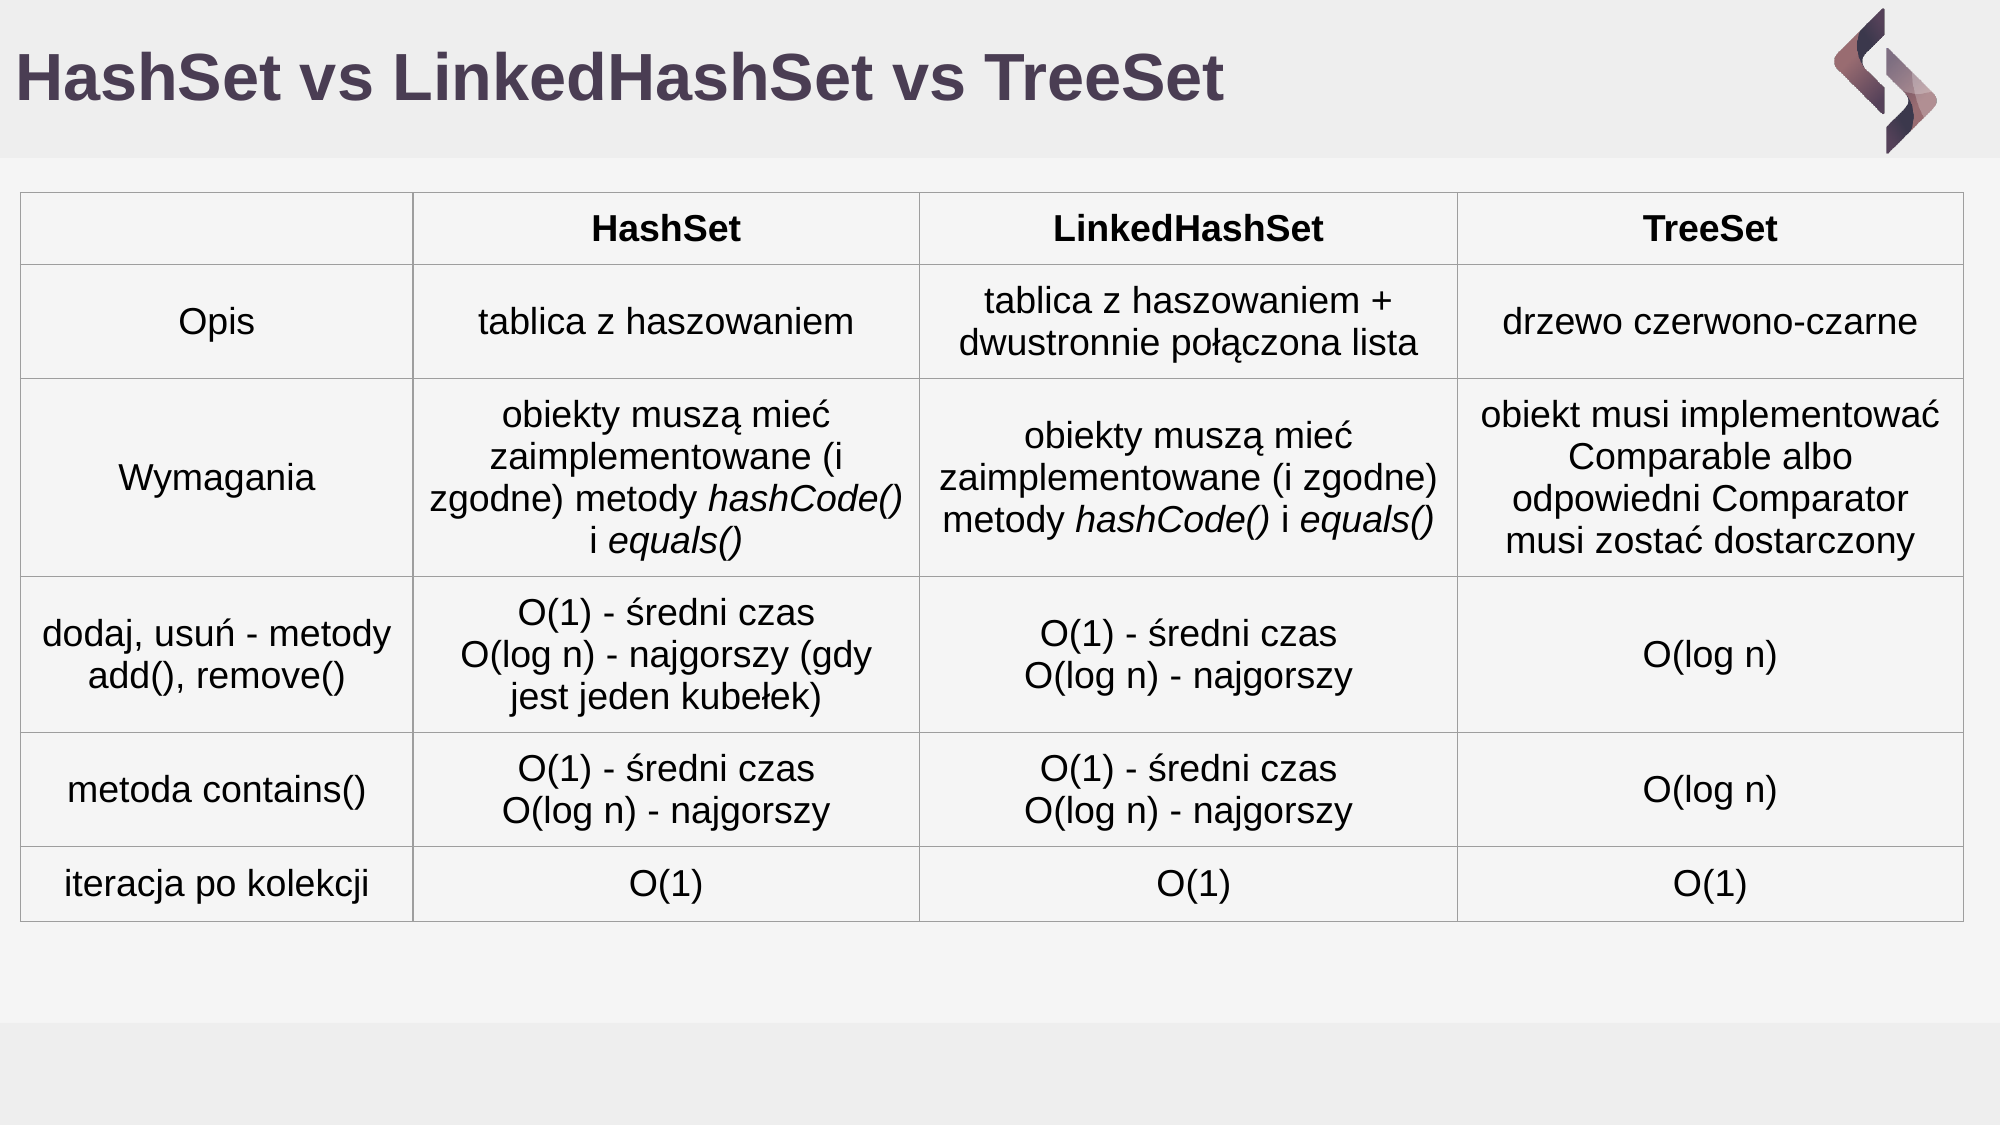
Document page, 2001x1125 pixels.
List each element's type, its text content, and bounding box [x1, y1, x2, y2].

table_cell obiekty muszą mieć zaimplementowane (i zgodne) metody hashCode() i equals() [414, 379, 919, 576]
table_cell obiekt musi implementować Comparable albo odpowiedni Comparator musi zostać dostarczony [1458, 379, 1963, 576]
table_header LinkedHashSet [920, 193, 1457, 264]
table_cell Wymagania [21, 379, 412, 576]
table_cell O(1) [1458, 847, 1963, 921]
table_cell drzewo czerwono-czarne [1458, 265, 1963, 378]
table_cell tablica z haszowaniem + dwustronnie połączona lista [920, 265, 1457, 378]
table_header TreeSet [1458, 193, 1963, 264]
table_cell obiekty muszą mieć zaimplementowane (i zgodne) metody hashCode() i equals() [920, 379, 1457, 576]
table_cell O(log n) [1458, 733, 1963, 846]
table_cell O(1) - średni czas O(log n) - najgorszy [920, 577, 1457, 732]
table_header [21, 193, 412, 264]
table_cell iteracja po kolekcji [21, 847, 412, 921]
table_cell dodaj, usuń - metody add(), remove() [21, 577, 412, 732]
table_cell tablica z haszowaniem [414, 265, 919, 378]
title HashSet vs LinkedHashSet vs TreeSet [0, 0, 1788, 158]
table_cell O(1) - średni czas O(log n) - najgorszy [414, 733, 919, 846]
table_cell O(1) [414, 847, 919, 921]
table_header HashSet [414, 193, 919, 264]
table_cell O(1) - średni czas O(log n) - najgorszy [920, 733, 1457, 846]
table_cell O(1) - średni czas O(log n) - najgorszy (gdy jest jeden kubełek) [414, 577, 919, 732]
picture [1787, 0, 2001, 166]
table_cell O(1) [920, 847, 1457, 921]
table_cell metoda contains() [21, 733, 412, 846]
table_cell O(log n) [1458, 577, 1963, 732]
table_cell Opis [21, 265, 412, 378]
